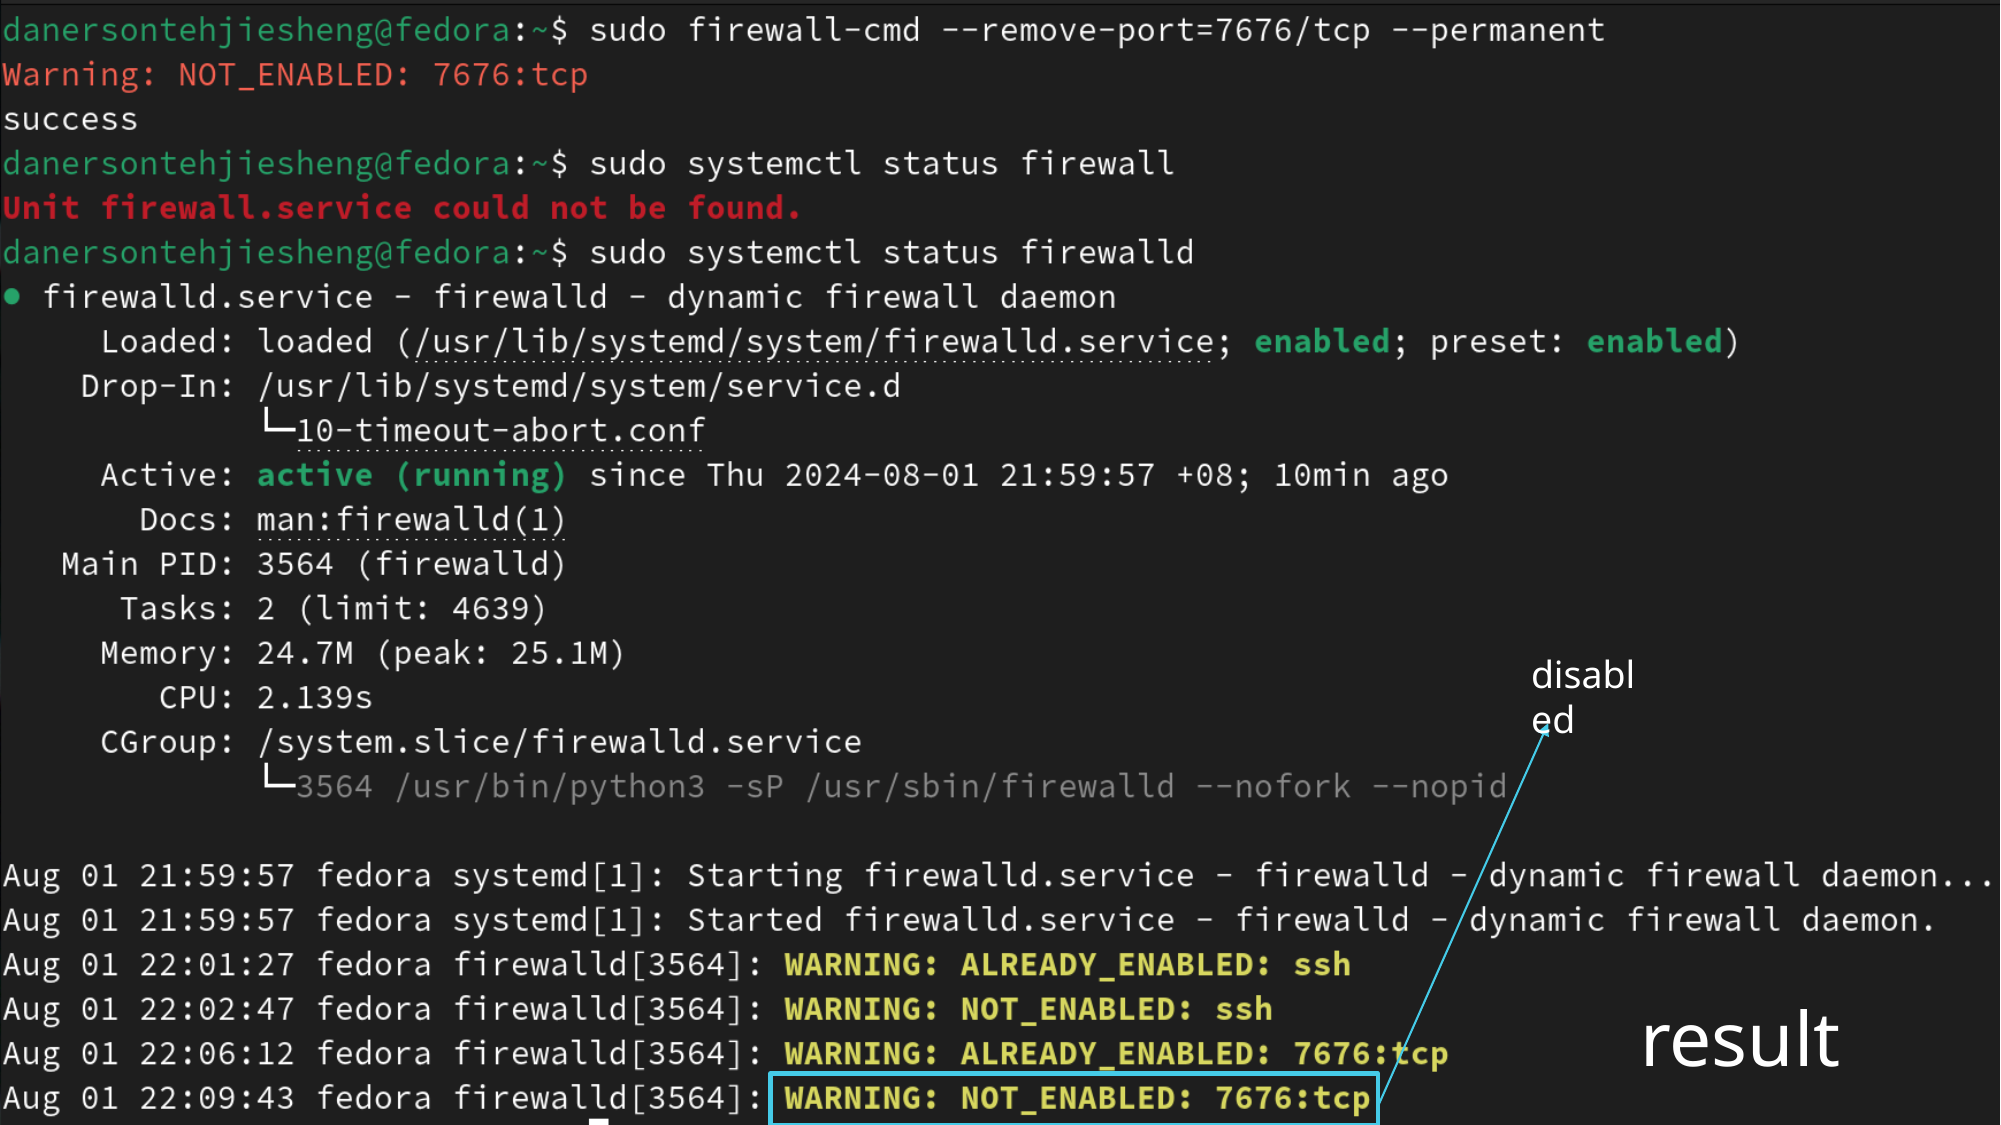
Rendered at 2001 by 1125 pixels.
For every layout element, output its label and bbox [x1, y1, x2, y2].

picture [0, 0, 2000, 1125]
text_box [1376, 722, 1549, 1109]
